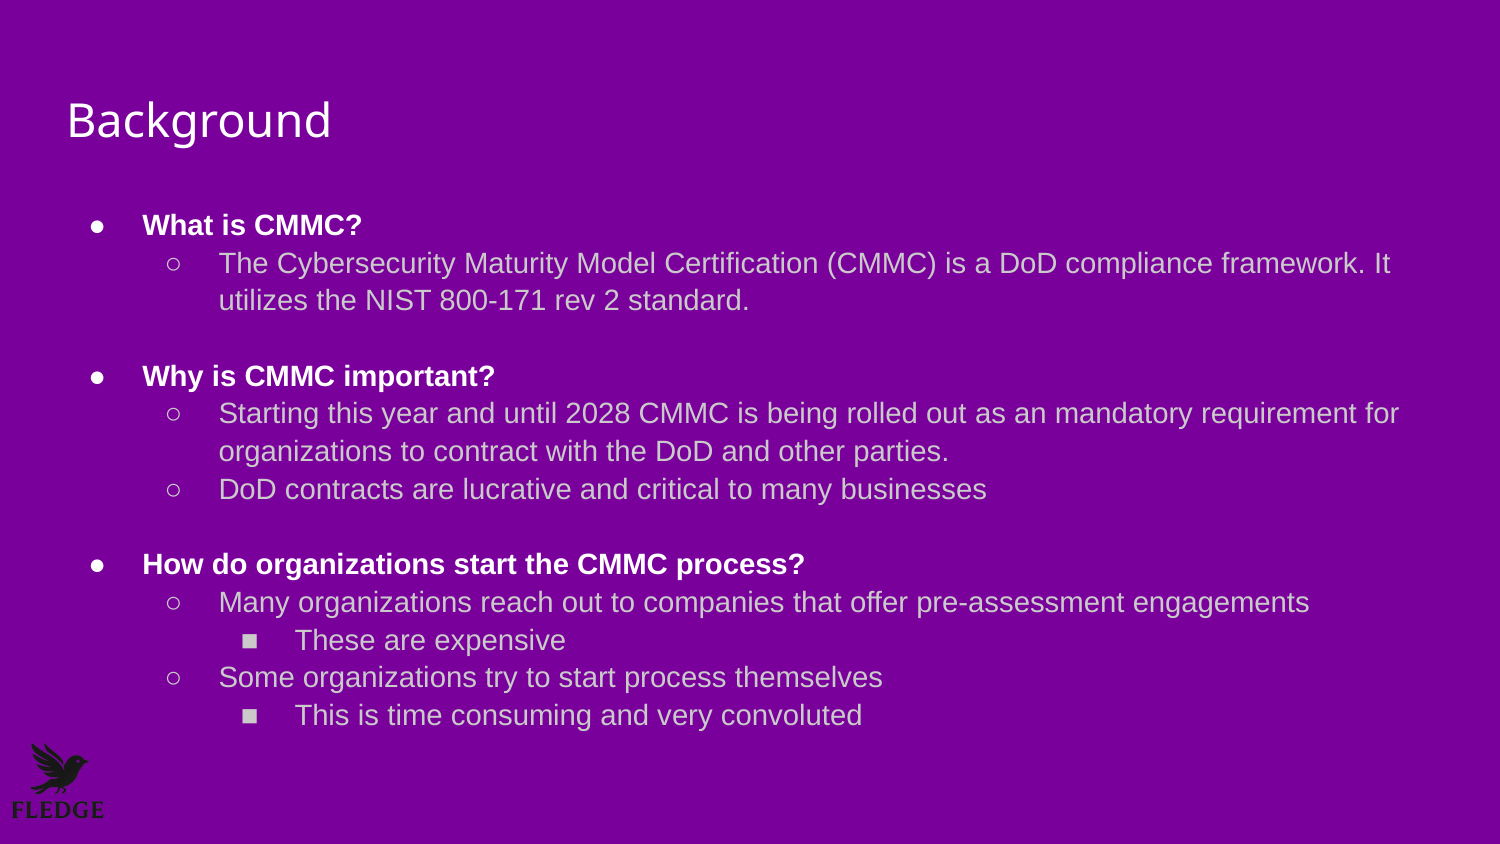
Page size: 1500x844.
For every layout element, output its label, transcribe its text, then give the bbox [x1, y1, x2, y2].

list What is CMMC? The Cybersecurity Maturity Model Certification (CMMC) is a DoD compliance framework. It utilizes the NIST 800-171 rev 2 standard. Why is CMMC important? Starting this year and until 2028 CMMC is being rolled out as an mandatory requirement for organizations to contract with the DoD and other parties. DoD contracts are lucrative and critical to many businesses How do organizations start the CMMC process? Many organizations reach out to companies that offer pre-assessment engagements These are expensive Some organizations try to start process themselves This is time consuming and very convoluted [51, 189, 1449, 750]
picture [0, 725, 119, 844]
title Background [51, 72, 1449, 167]
